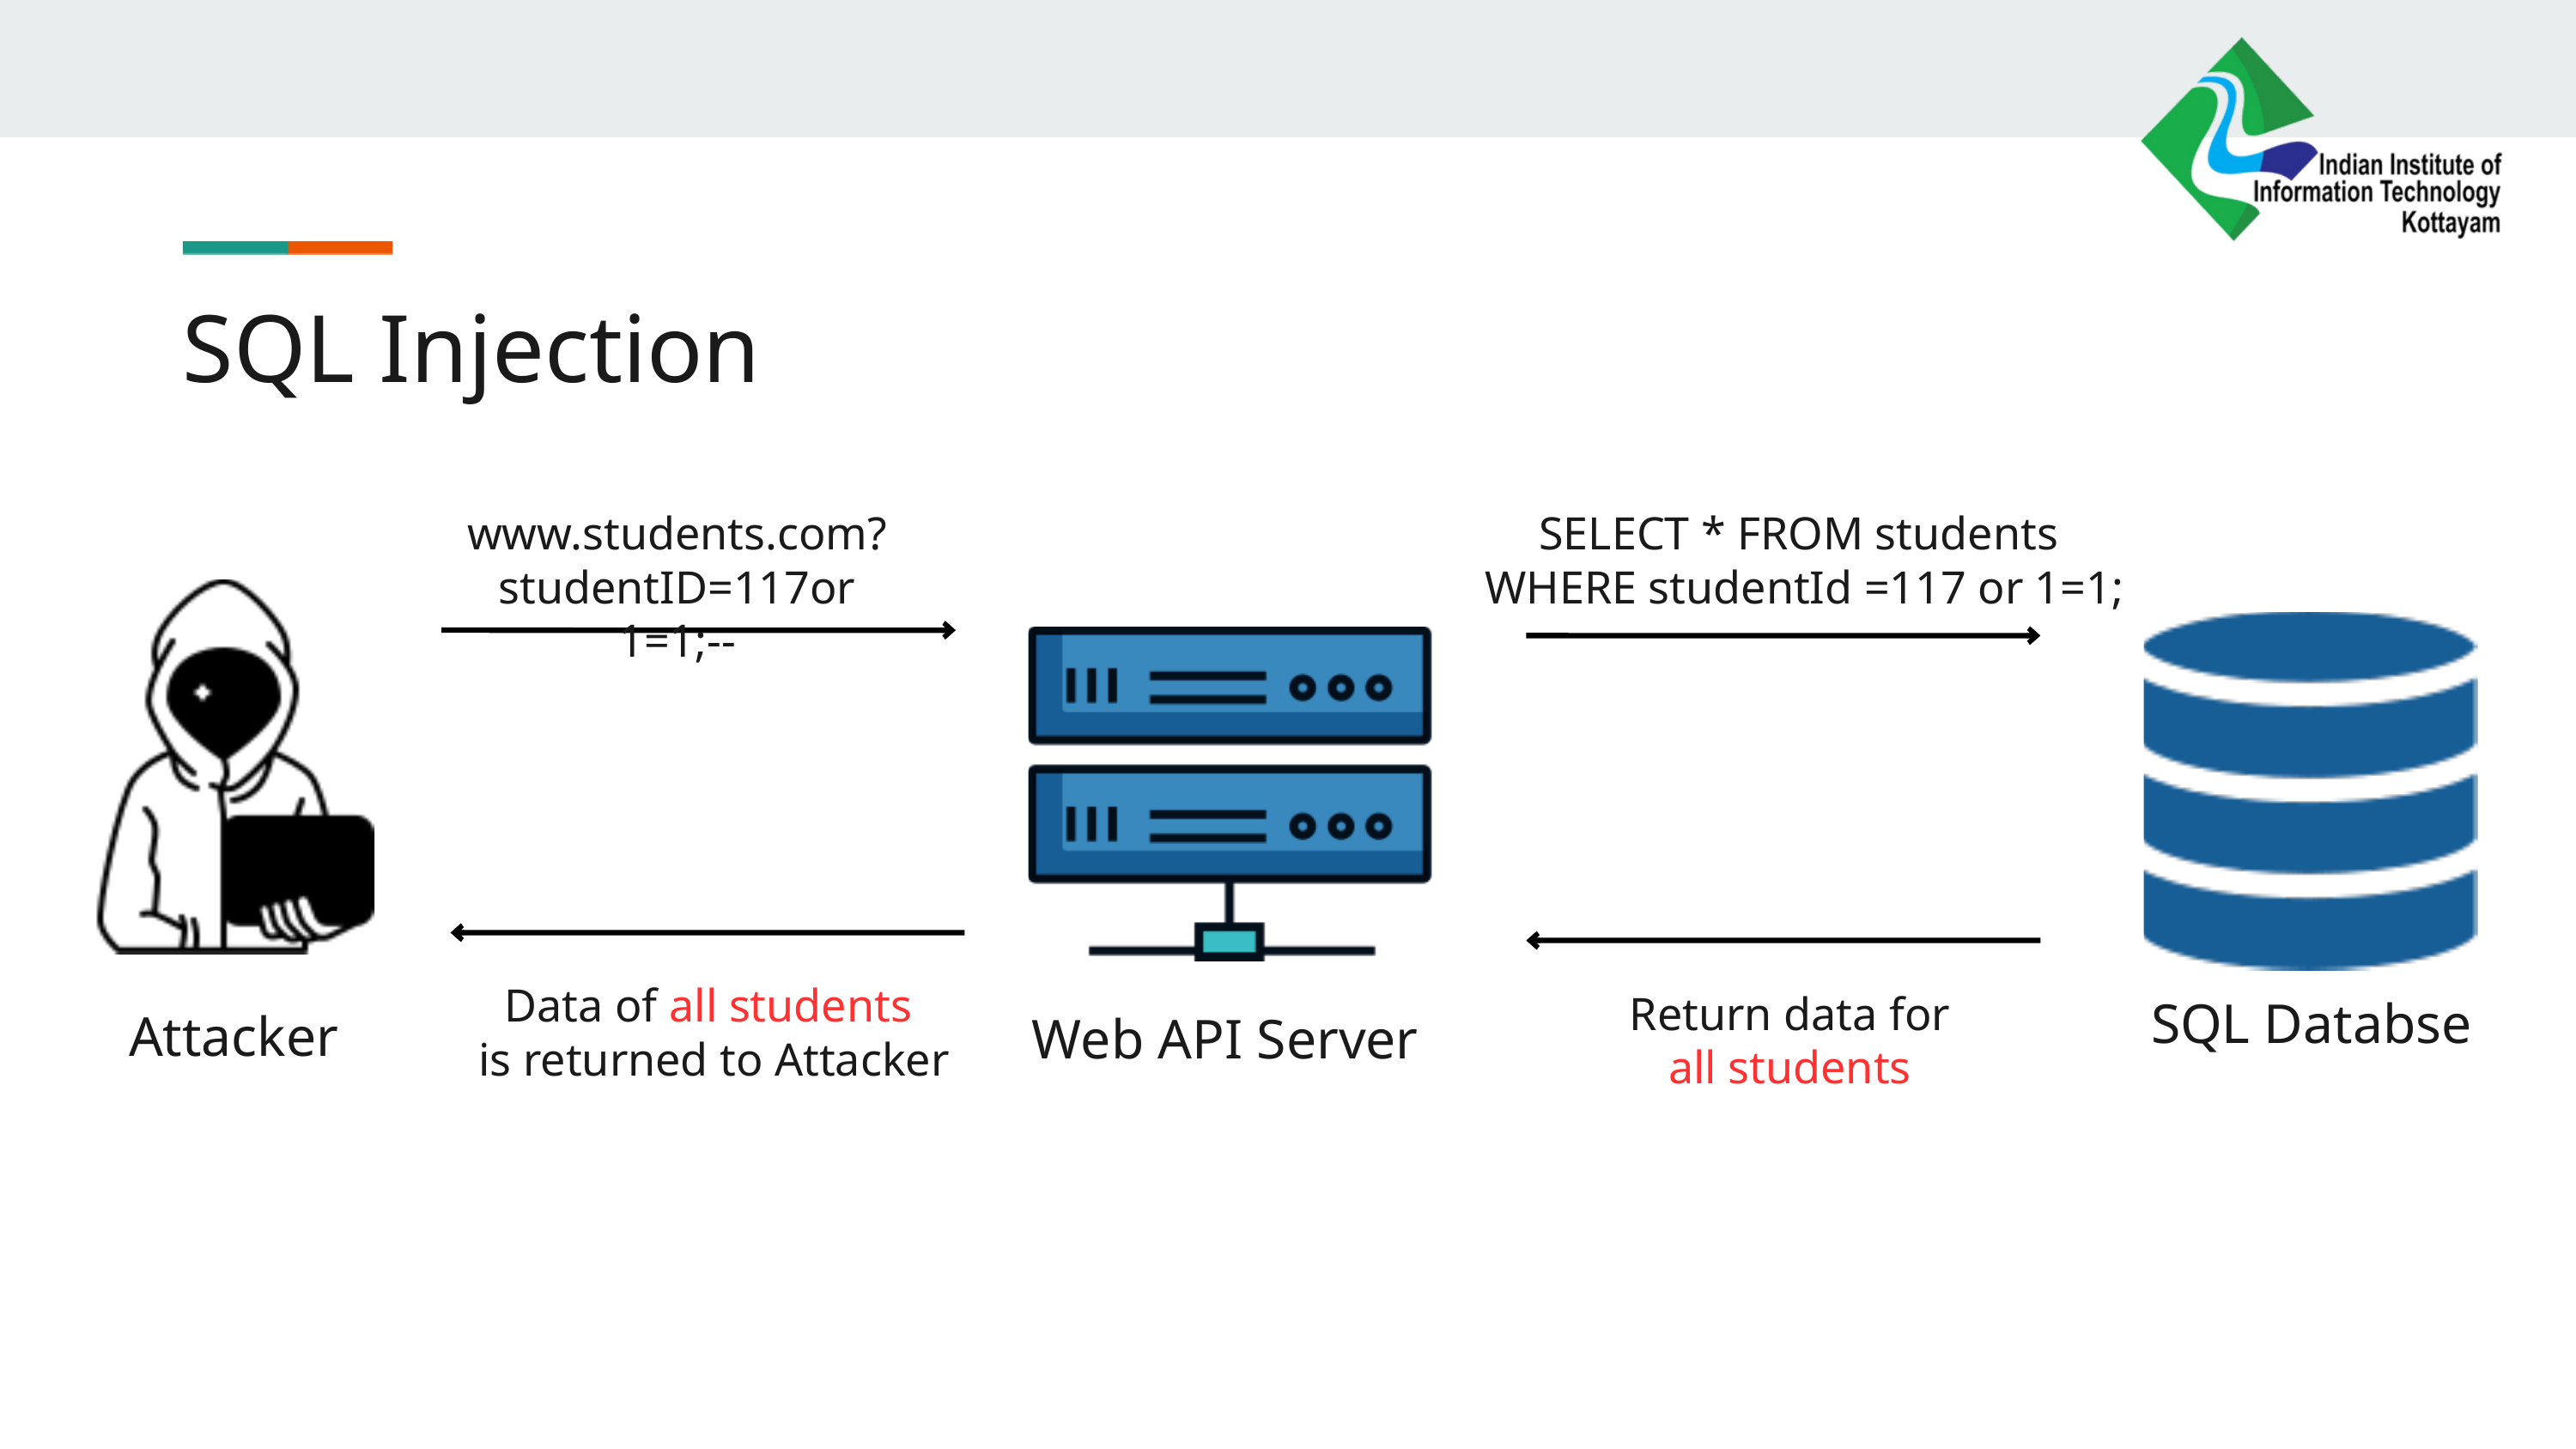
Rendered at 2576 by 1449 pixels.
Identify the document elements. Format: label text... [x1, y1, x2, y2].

text_box Web API Server [1024, 1005, 1426, 1070]
text_box [2140, 148, 2503, 242]
text_box [95, 579, 375, 955]
text_box SQL Injection [182, 289, 847, 402]
text_box www.students.com? studentID=117or 1=1;-- [442, 505, 912, 667]
text_box [2143, 612, 2478, 971]
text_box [0, 0, 2576, 138]
text_box [1526, 629, 2041, 642]
text_box Return data for all students [1627, 985, 1953, 1093]
text_box SQL Databse [2146, 989, 2477, 1054]
text_box [182, 241, 393, 255]
text_box Attacker [123, 1003, 344, 1068]
text_box SELECT * FROM students WHERE studentId =117 or 1=1; [1469, 505, 2141, 613]
text_box Data of all students is returned to Attacker [472, 977, 956, 1085]
text_box [1028, 627, 1432, 961]
text_box [450, 926, 965, 939]
text_box [912, 623, 957, 637]
